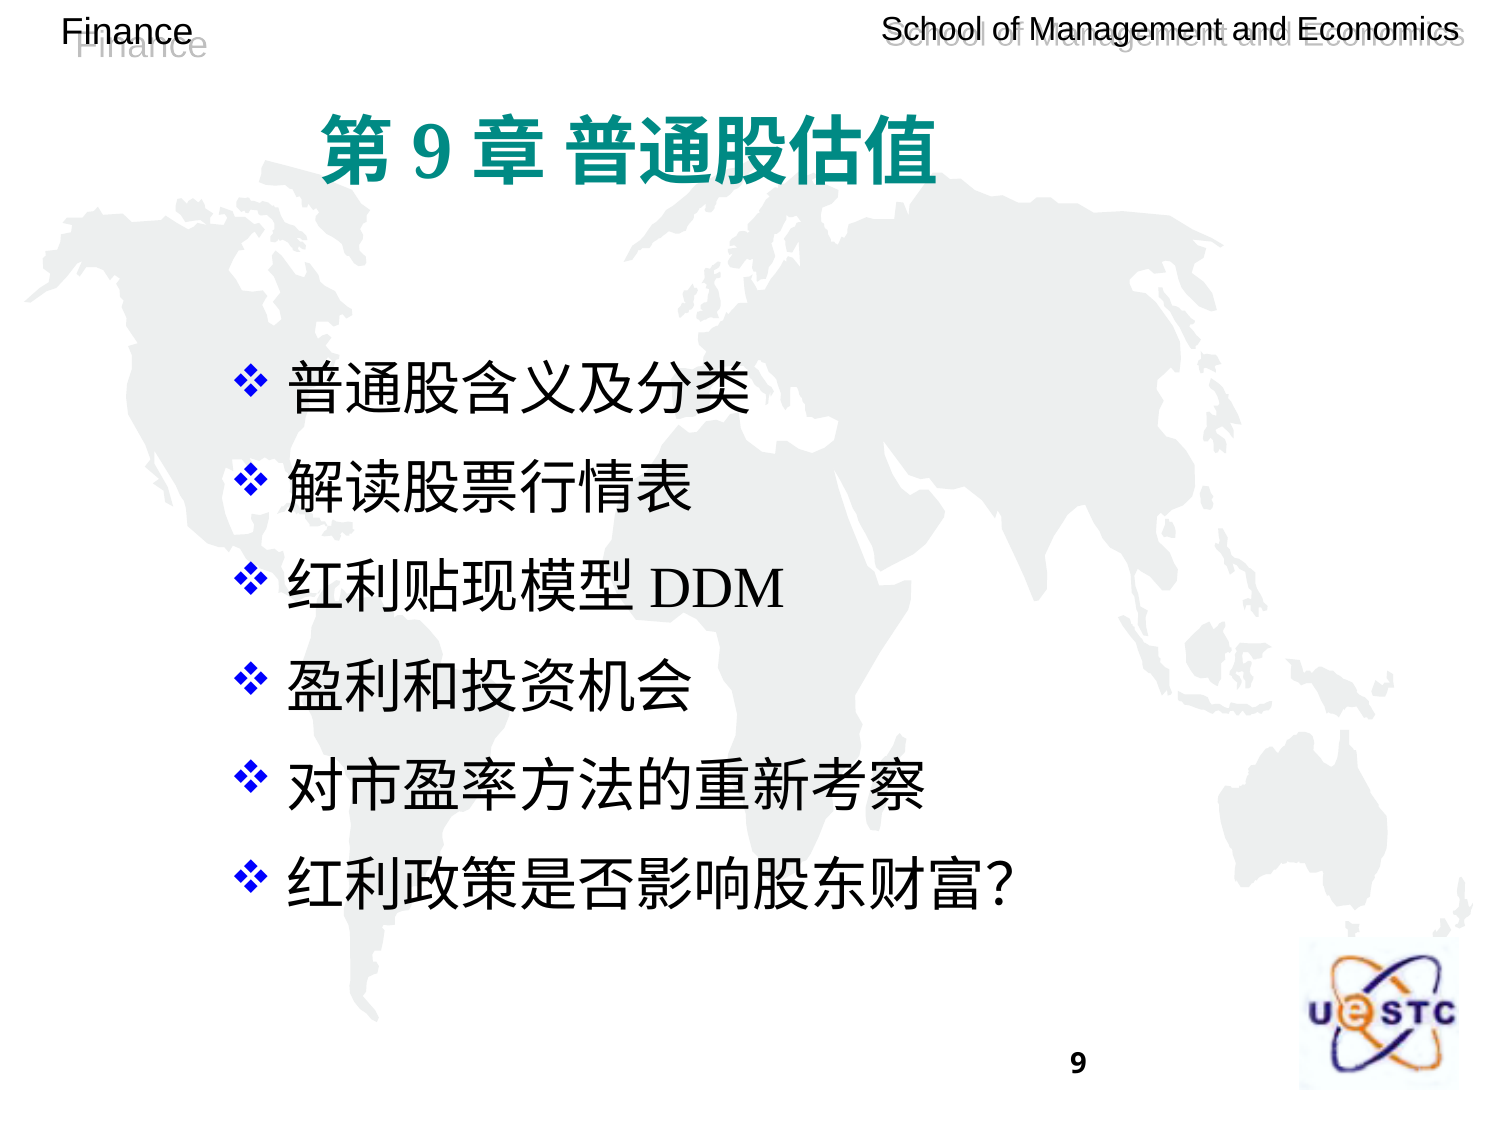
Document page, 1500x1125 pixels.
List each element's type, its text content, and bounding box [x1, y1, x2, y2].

list 普通股含义及分类 解读股票行情表 红利贴现模型DDM 盈利和投资机会 对市盈率方法的重新考察 红利政策是否影响股东财富？ [214, 326, 1286, 858]
title 第9章 普通股估值 [100, 54, 1158, 243]
picture [1299, 937, 1459, 1090]
